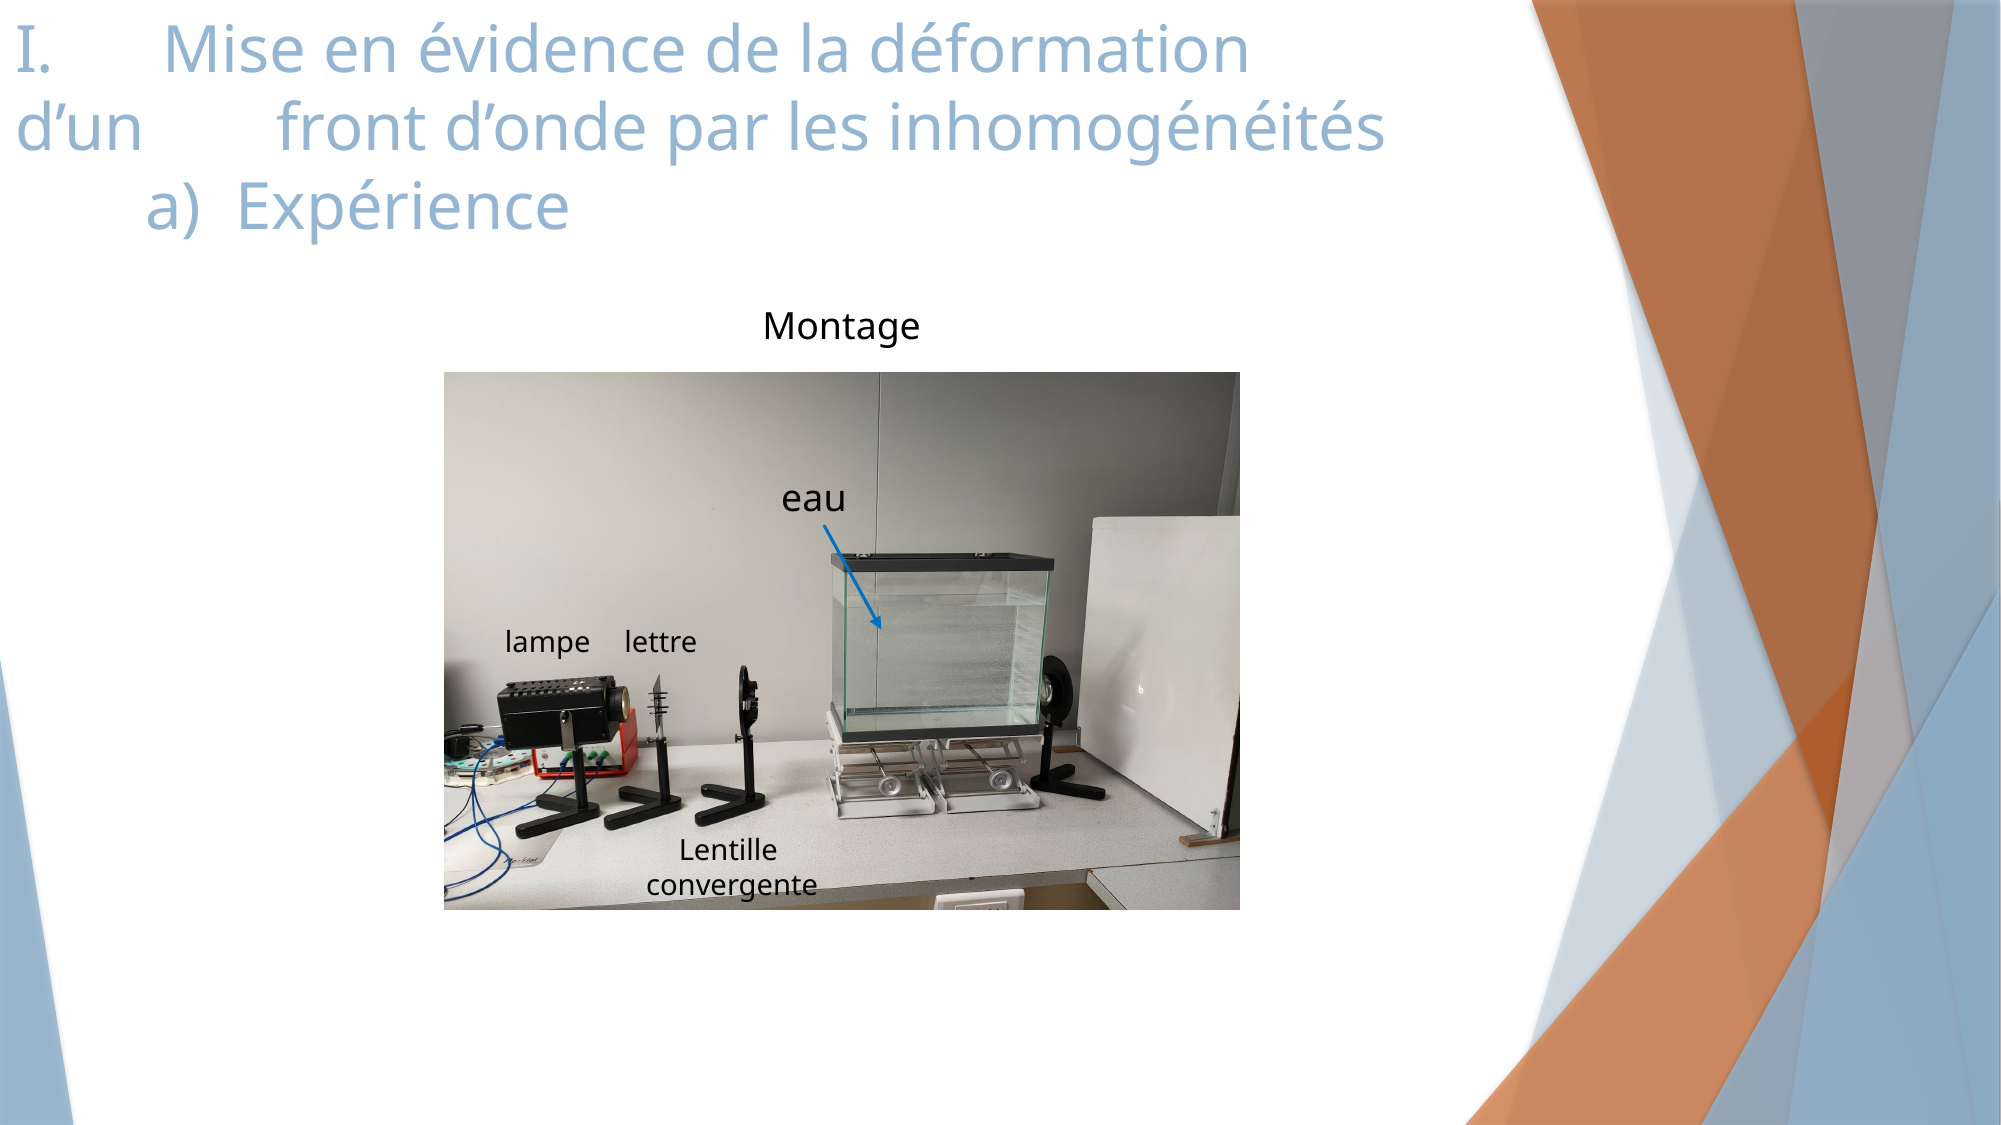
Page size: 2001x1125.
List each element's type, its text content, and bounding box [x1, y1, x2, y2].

text_box Montage [747, 294, 936, 355]
title I. Mise en évidence de la déformation d’un front d’onde par les inhomogénéités a) Expérience [0, 0, 1411, 263]
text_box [823, 525, 882, 630]
picture [443, 372, 1240, 911]
